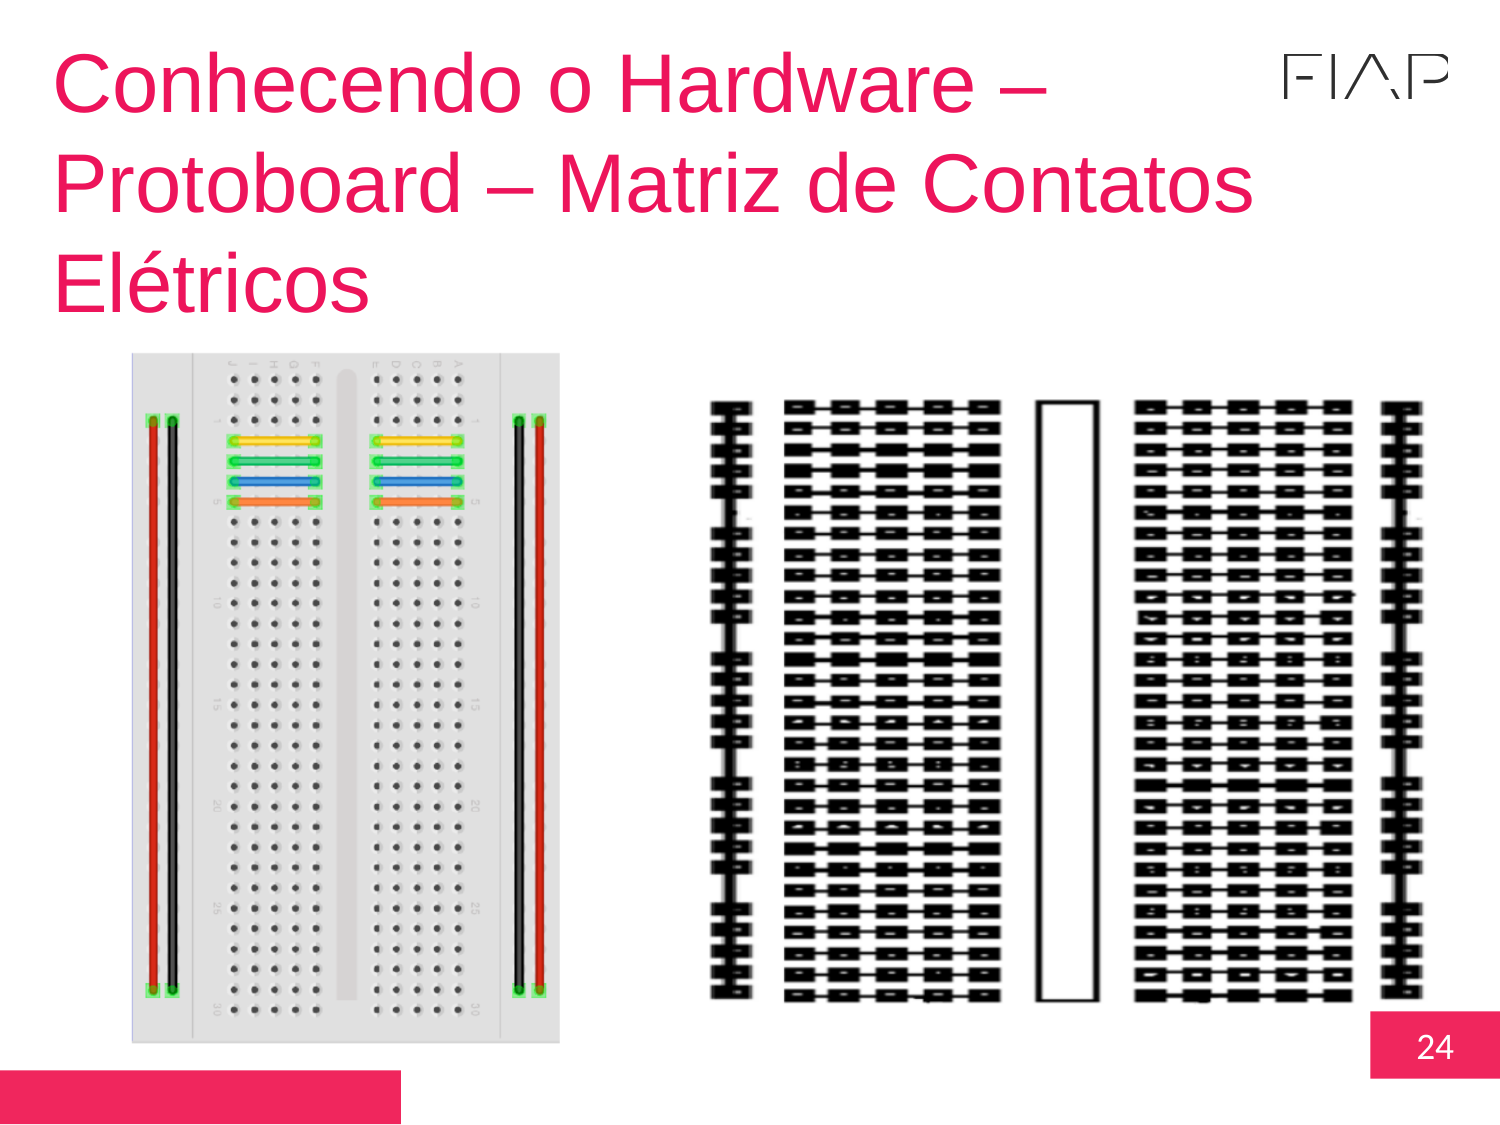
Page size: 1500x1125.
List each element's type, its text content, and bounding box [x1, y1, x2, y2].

text_box Conhecendo o Hardware – Protoboard – Matriz de Contatos Elétricos [37, 21, 1341, 337]
picture [1341, 54, 1448, 99]
picture [0, 341, 1428, 1058]
